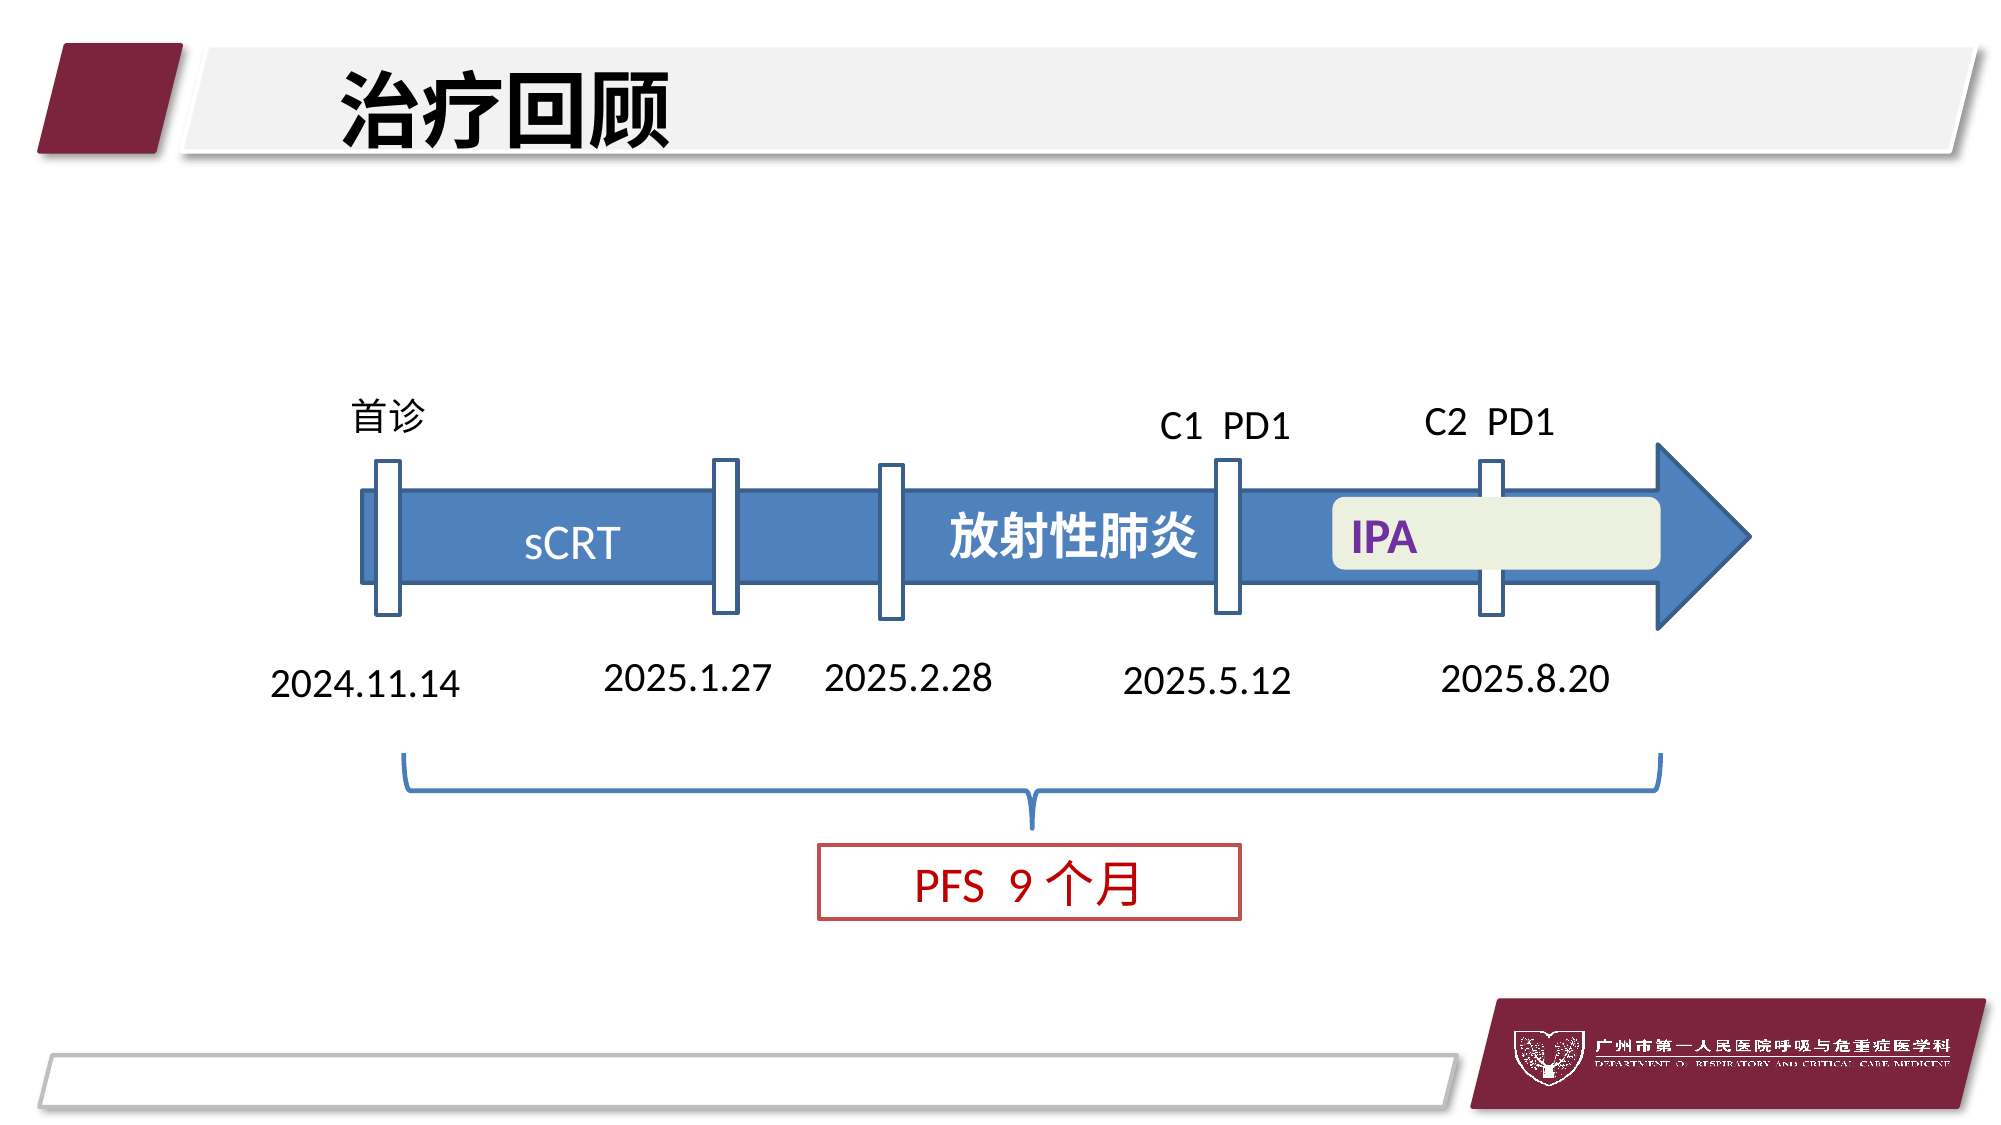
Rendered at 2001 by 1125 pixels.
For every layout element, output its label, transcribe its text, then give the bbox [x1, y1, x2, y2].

text_box 2025.1.27 [588, 642, 809, 708]
text_box 2025.2.28 [809, 642, 1061, 708]
text_box IPA [1330, 494, 1663, 572]
text_box [712, 458, 740, 615]
text_box [1214, 572, 1242, 615]
text_box [1214, 458, 1242, 496]
text_box [1505, 442, 1753, 631]
text_box [1478, 572, 1505, 617]
text_box [1242, 488, 1478, 585]
text_box sCRT [494, 502, 651, 578]
text_box [1478, 459, 1505, 494]
text_box [878, 463, 905, 621]
text_box PFS 9个月 [817, 843, 1242, 921]
text_box [402, 753, 1662, 830]
text_box C2 PD1 [1409, 386, 1597, 452]
text_box [905, 488, 1214, 585]
text_box [360, 488, 374, 585]
text_box 首诊 [310, 385, 466, 445]
text_box 放射性肺炎 [934, 496, 1245, 572]
text_box 2024.11.14 [255, 648, 521, 714]
title 治疗回顾 [227, 1, 1953, 205]
text_box 2025.5.12 [1107, 645, 1318, 710]
text_box [740, 488, 878, 585]
text_box [374, 459, 402, 617]
text_box C1 PD1 [1145, 390, 1333, 456]
text_box 2025.8.20 [1425, 643, 1636, 708]
text_box [402, 488, 712, 585]
